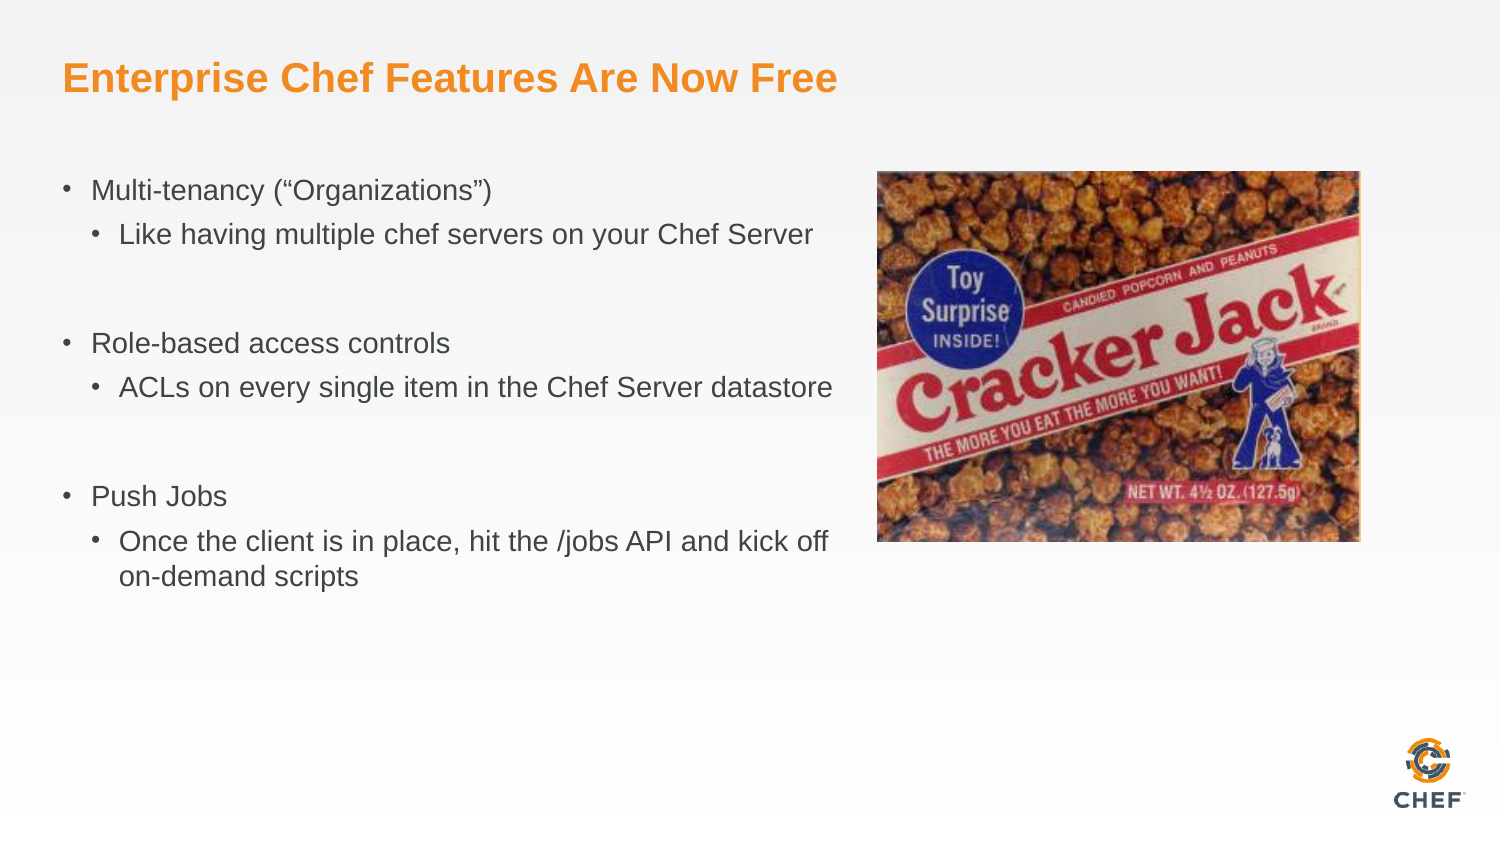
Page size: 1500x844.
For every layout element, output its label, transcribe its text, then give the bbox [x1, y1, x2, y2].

picture [1394, 738, 1466, 808]
picture [877, 170, 1361, 542]
list Multi-tenancy (“Organizations”) Like having multiple chef servers on your Chef Server Role-based access controls ACLs on every single item in the Chef Server datastore Push Jobs Once the client is in place, hit the /jobs API and kick off on-demand scripts [62, 171, 839, 714]
title Enterprise Chef Features Are Now Free [62, 56, 1438, 119]
